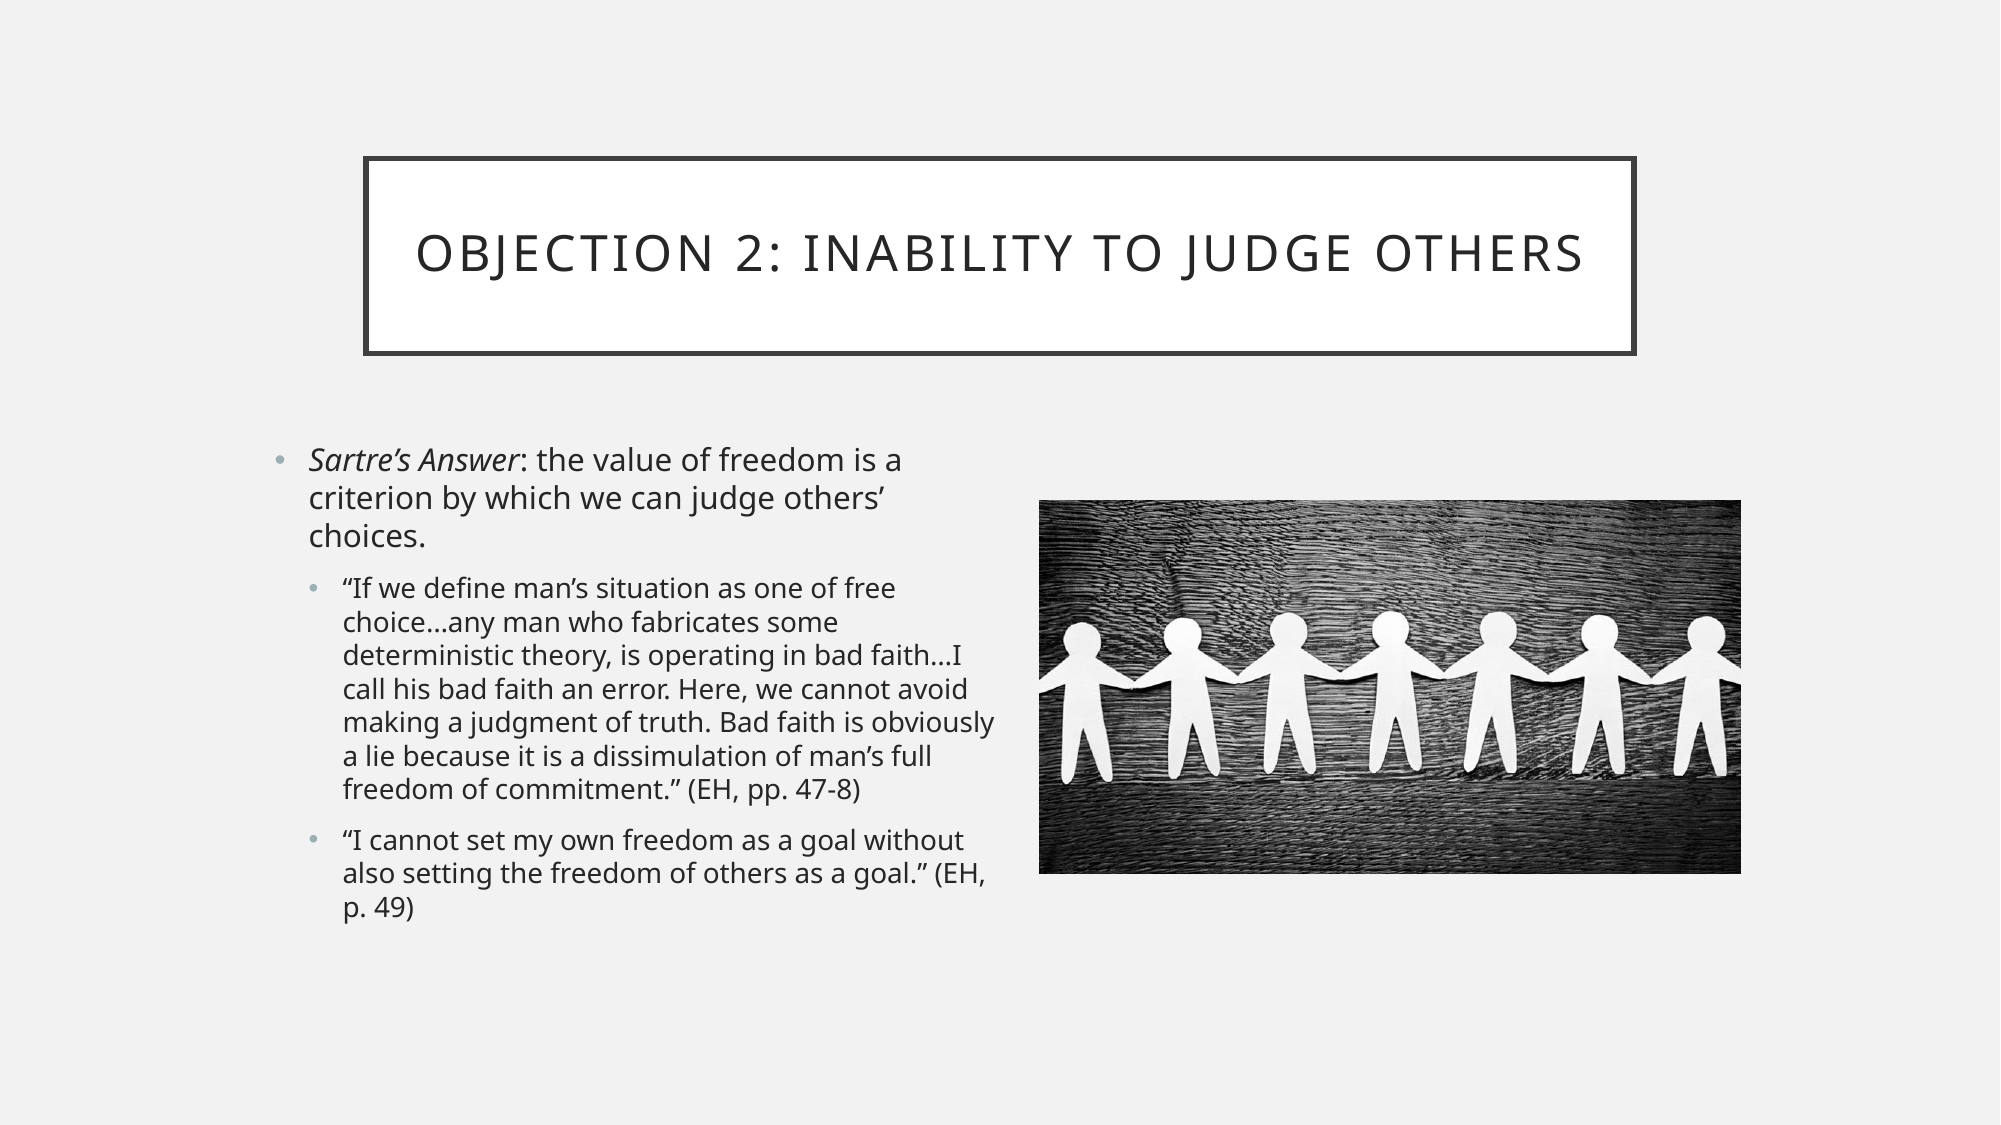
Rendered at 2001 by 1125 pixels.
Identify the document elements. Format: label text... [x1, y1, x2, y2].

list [1039, 500, 1741, 874]
title Objection 2: inability to judge others [363, 156, 1637, 356]
list Sartre’s Answer: the value of freedom is a criterion by which we can judge others’ choices. “If we define man’s situation as one of free choice…any man who fabricates some deterministic theory, is operating in bad faith…I call his bad faith an error. Here, we cannot avoid making a judgment of truth. Bad faith is obviously a lie because it is a dissimulation of man’s full freedom of commitment.” (EH, pp. 47-8) “I cannot set my own freedom as a goal without also setting the freedom of others as a goal.” (EH, p. 49) [259, 432, 1015, 942]
